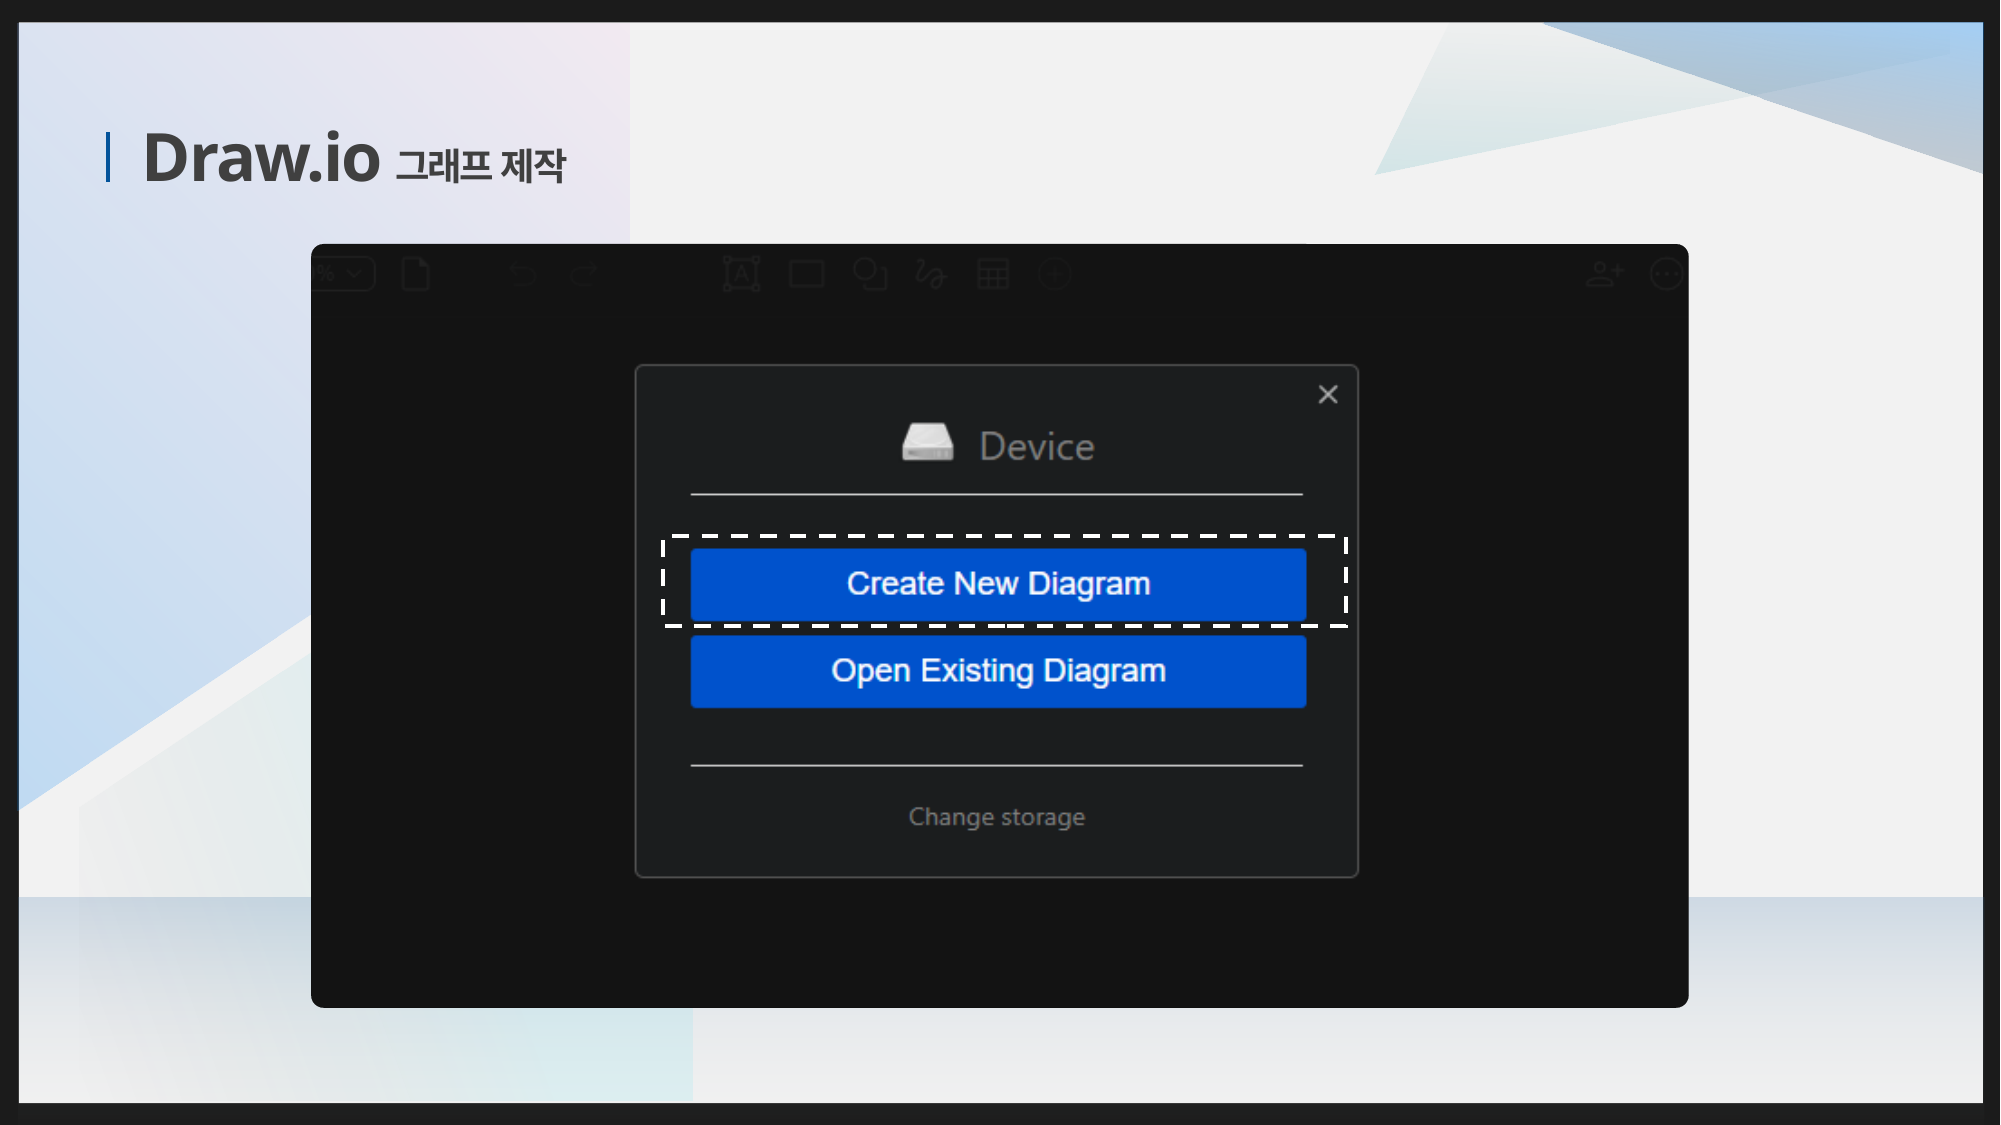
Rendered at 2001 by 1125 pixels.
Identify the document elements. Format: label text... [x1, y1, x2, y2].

text_box [662, 535, 1348, 627]
text_box 그래프 제작 [380, 116, 627, 196]
text_box [309, 242, 1691, 1010]
title Draw.io [127, 124, 436, 204]
